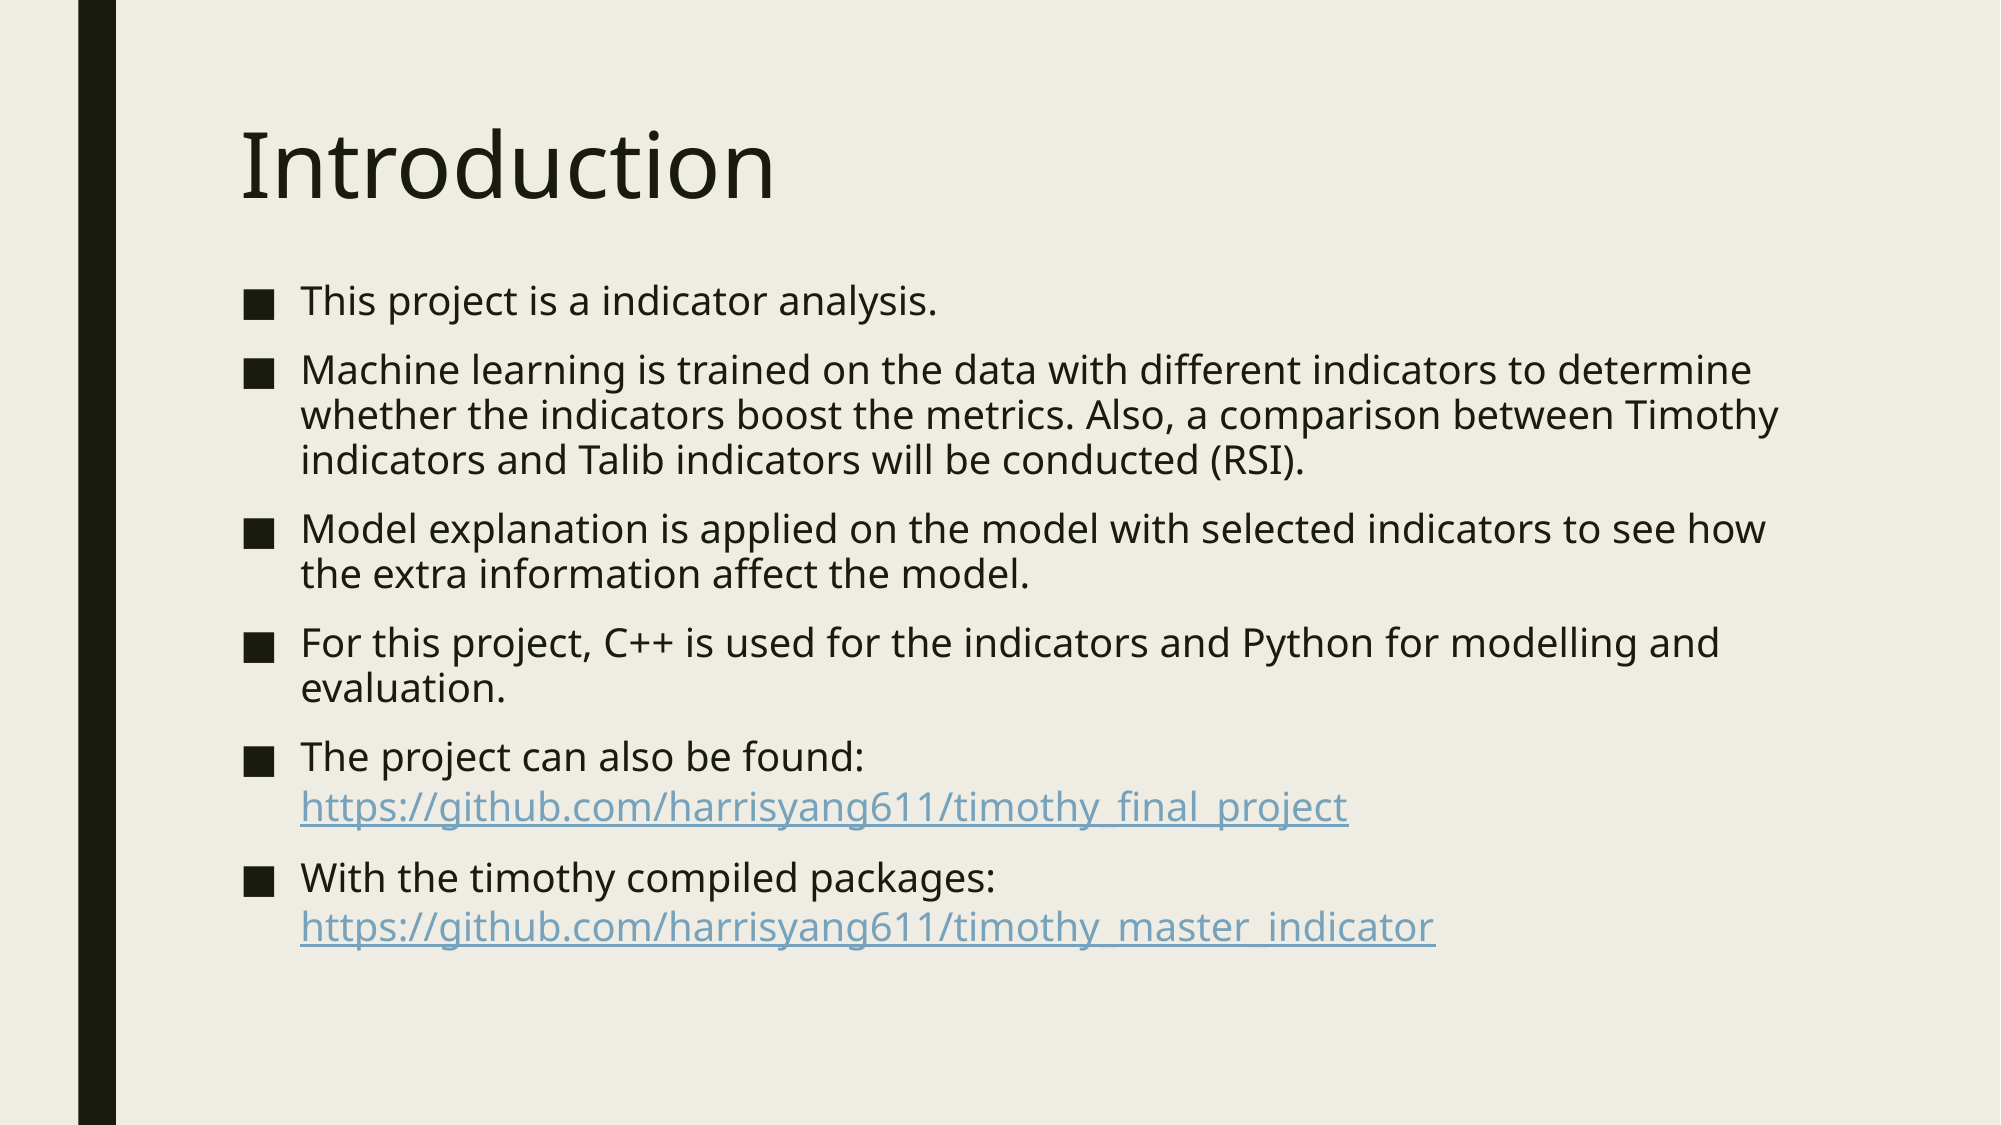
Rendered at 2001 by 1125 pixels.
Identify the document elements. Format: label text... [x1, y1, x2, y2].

title Introduction [225, 112, 1800, 271]
list This project is a indicator analysis. Machine learning is trained on the data with different indicators to determine whether the indicators boost the metrics. Also, a comparison between Timothy indicators and Talib indicators will be conducted (RSI). Model explanation is applied on the model with selected indicators to see how the extra information affect the model. For this project, C++ is used for the indicators and Python for modelling and evaluation. The project can also be found: https://github.com/harrisyang611/timothy_final_project With the timothy compiled packages: https://github.com/harrisyang611/timothy_master_indicator [225, 271, 1800, 963]
